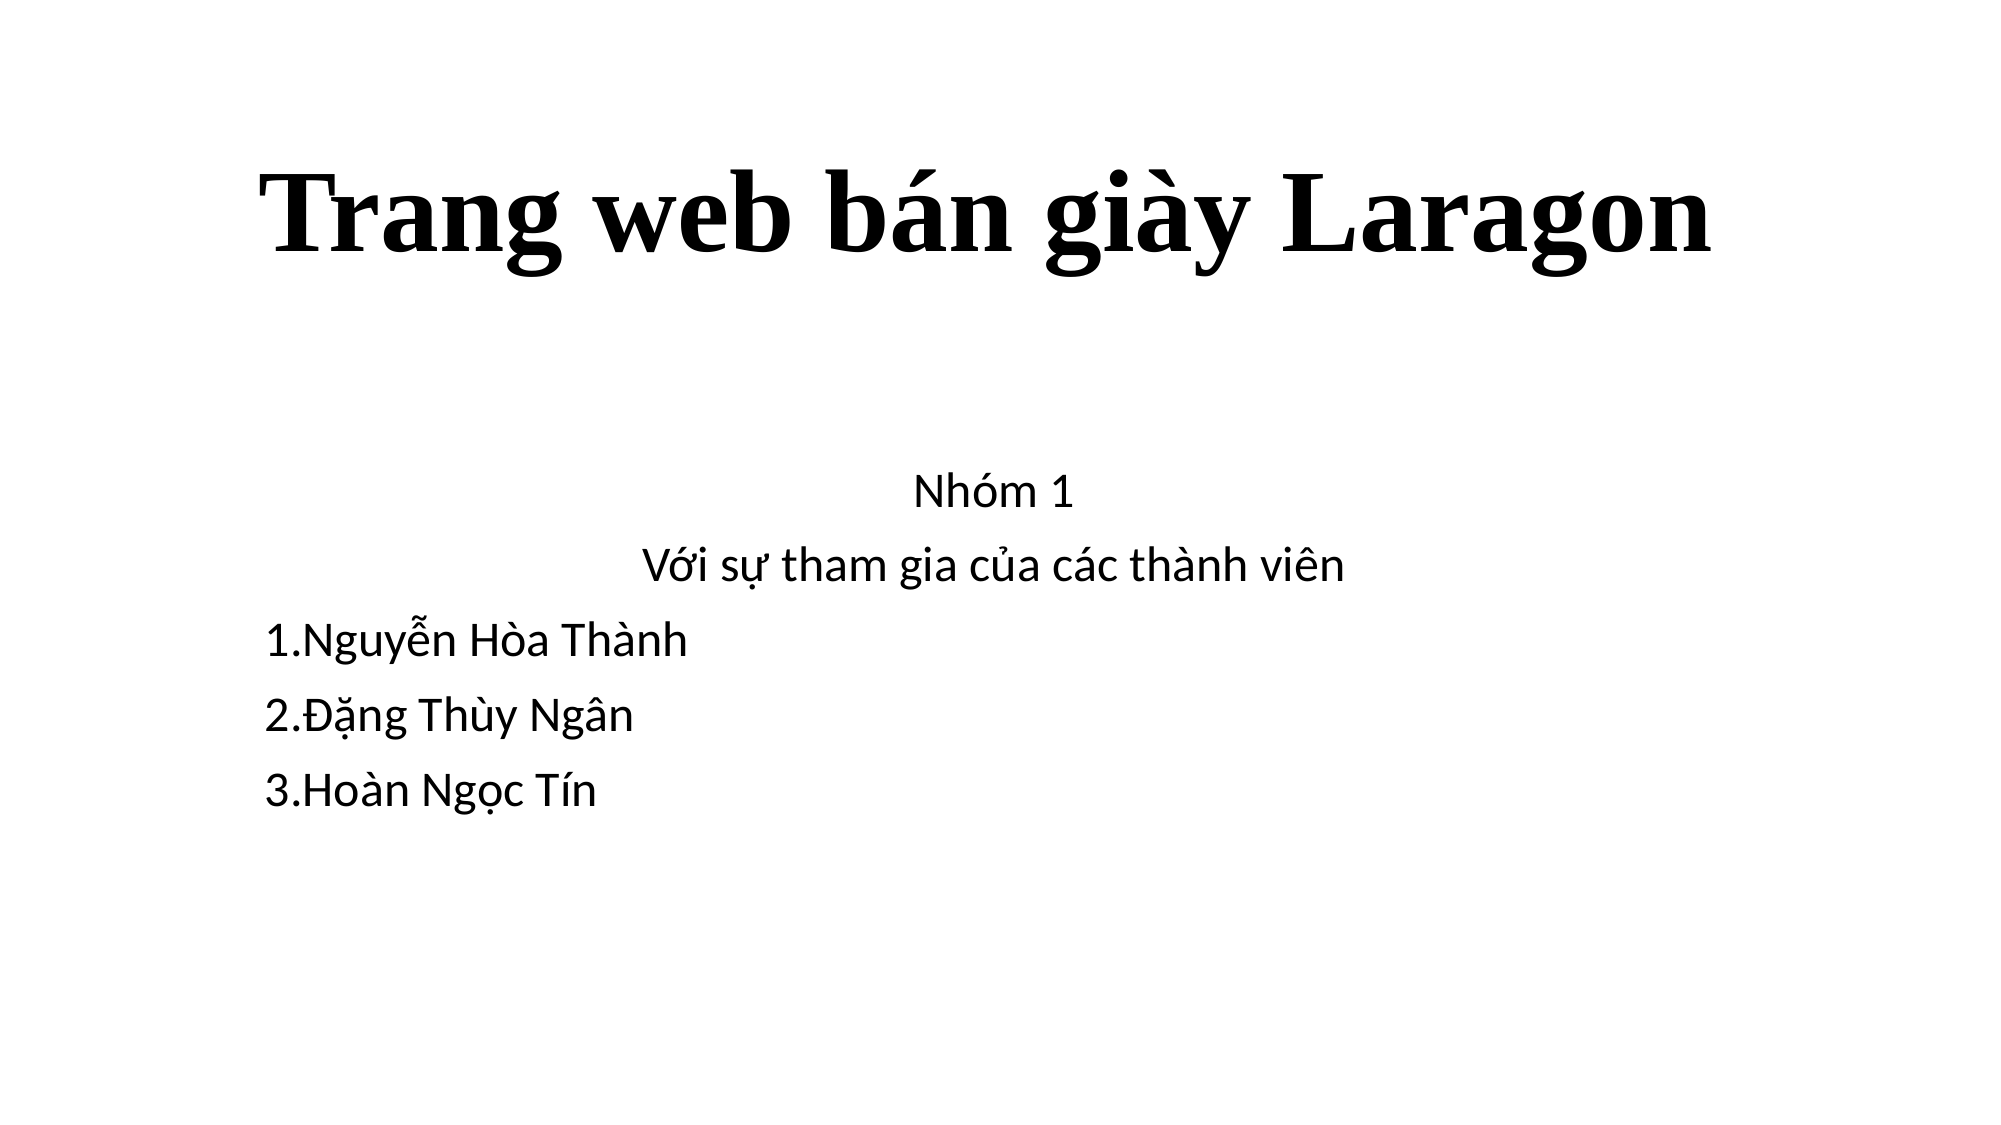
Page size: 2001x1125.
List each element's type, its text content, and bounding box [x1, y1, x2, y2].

subtitle Nhóm 1 Với sự tham gia của các thành viên 1.Nguyễn Hòa Thành 2.Đặng Thùy Ngân 3.Hoàn Ngọc Tín [249, 456, 1750, 1020]
title Trang web bán giày Laragon [235, 34, 1736, 426]
